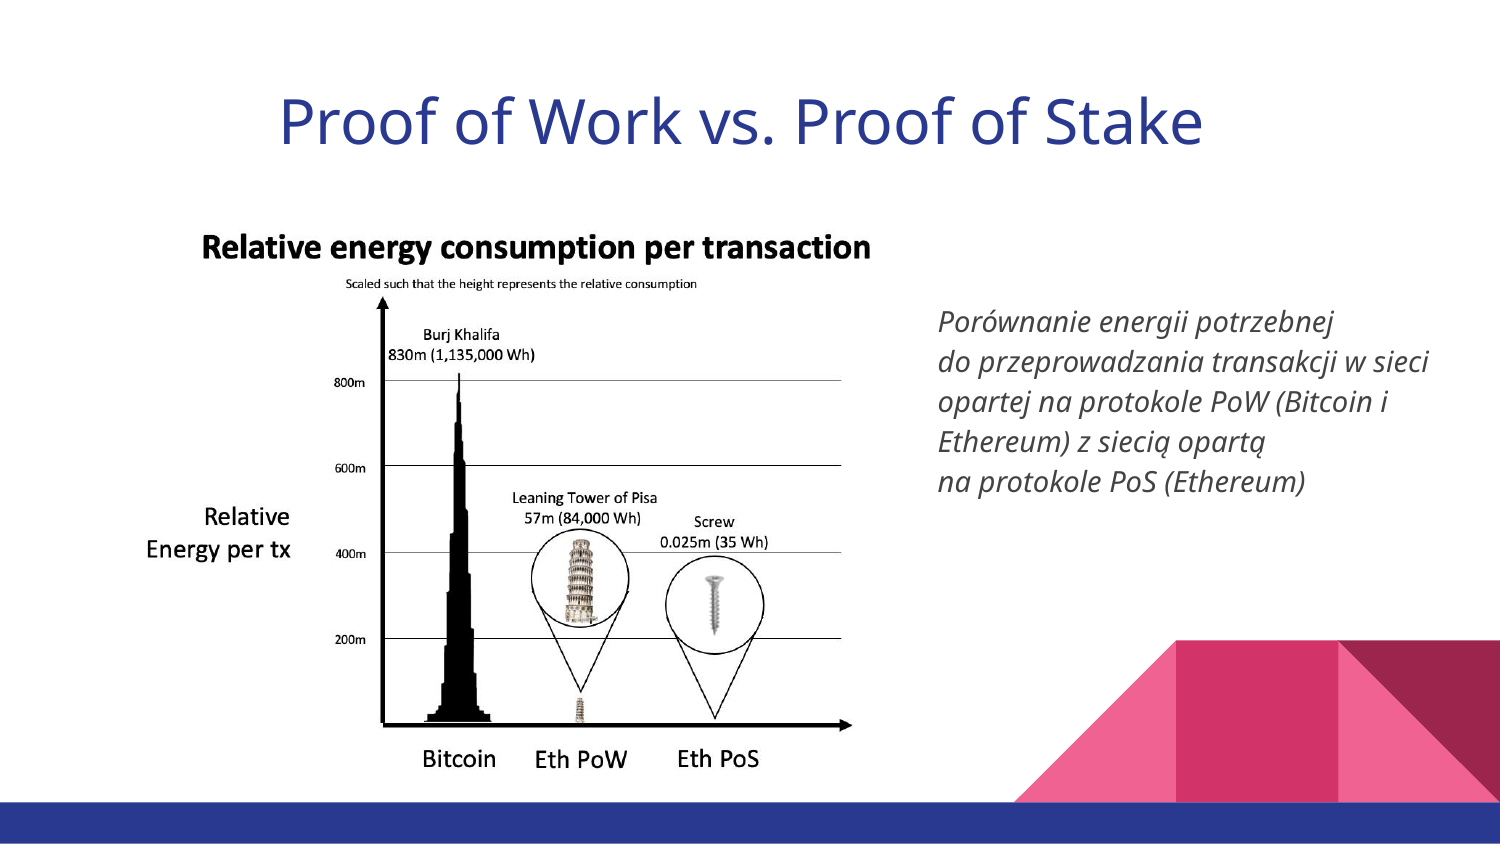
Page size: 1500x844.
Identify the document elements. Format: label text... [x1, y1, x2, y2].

list Porównanie energii potrzebnej do przeprowadzania transakcji w sieci opartej na protokole PoW (Bitcoin i Ethereum) z siecią opartą na protokole PoS (Ethereum) [903, 282, 1449, 561]
title Proof of Work vs. Proof of Stake [51, 67, 1449, 167]
picture [122, 224, 891, 797]
